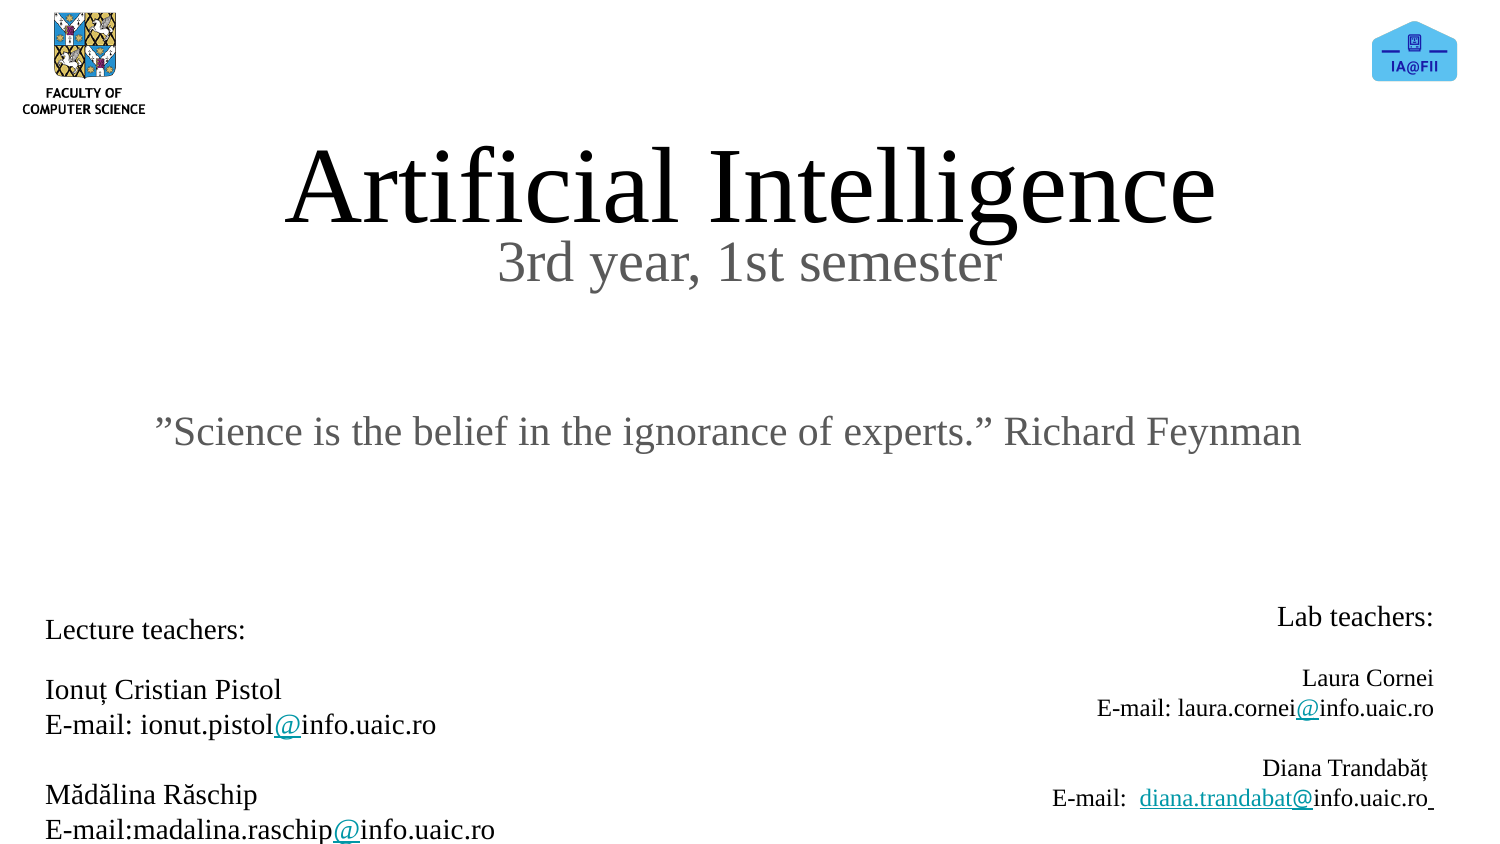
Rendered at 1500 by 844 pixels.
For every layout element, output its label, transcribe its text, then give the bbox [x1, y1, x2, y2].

title Artificial Intelligence [52, 117, 1451, 259]
text_box Lecture teachers: Ionuț Cristian Pistol E-mail: ionut.pistol@info.uaic.ro Mădălina Răschip E-mail:madalina.raschip@info.uaic.ro [30, 525, 730, 811]
text_box Lab teachers: Laura Cornei E-mail: laura.cornei@info.uaic.ro Diana Trandabăț E-mail: diana.trandabat@info.uaic.ro [750, 511, 1450, 825]
picture [0, 0, 169, 141]
text_box ”Science is the belief in the ignorance of experts.” Richard Feynman [52, 388, 1406, 530]
picture [1349, 0, 1480, 116]
subtitle 3rd year, 1st semester [51, 207, 1449, 338]
